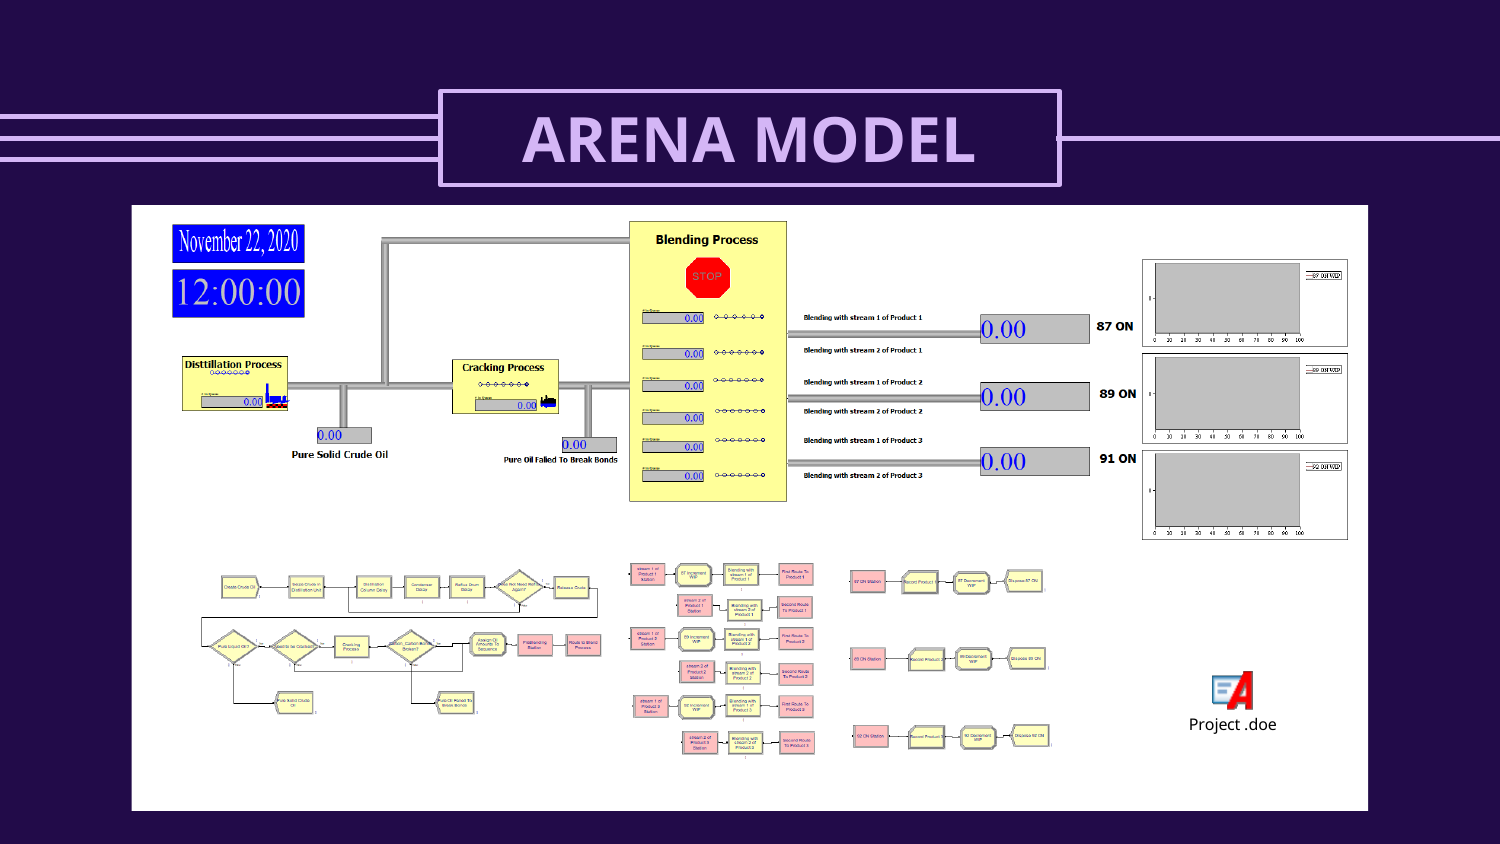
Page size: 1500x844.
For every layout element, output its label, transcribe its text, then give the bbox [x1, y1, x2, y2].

title ARENA MODEL [438, 89, 1062, 187]
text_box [1178, 669, 1286, 742]
picture [131, 205, 1369, 812]
